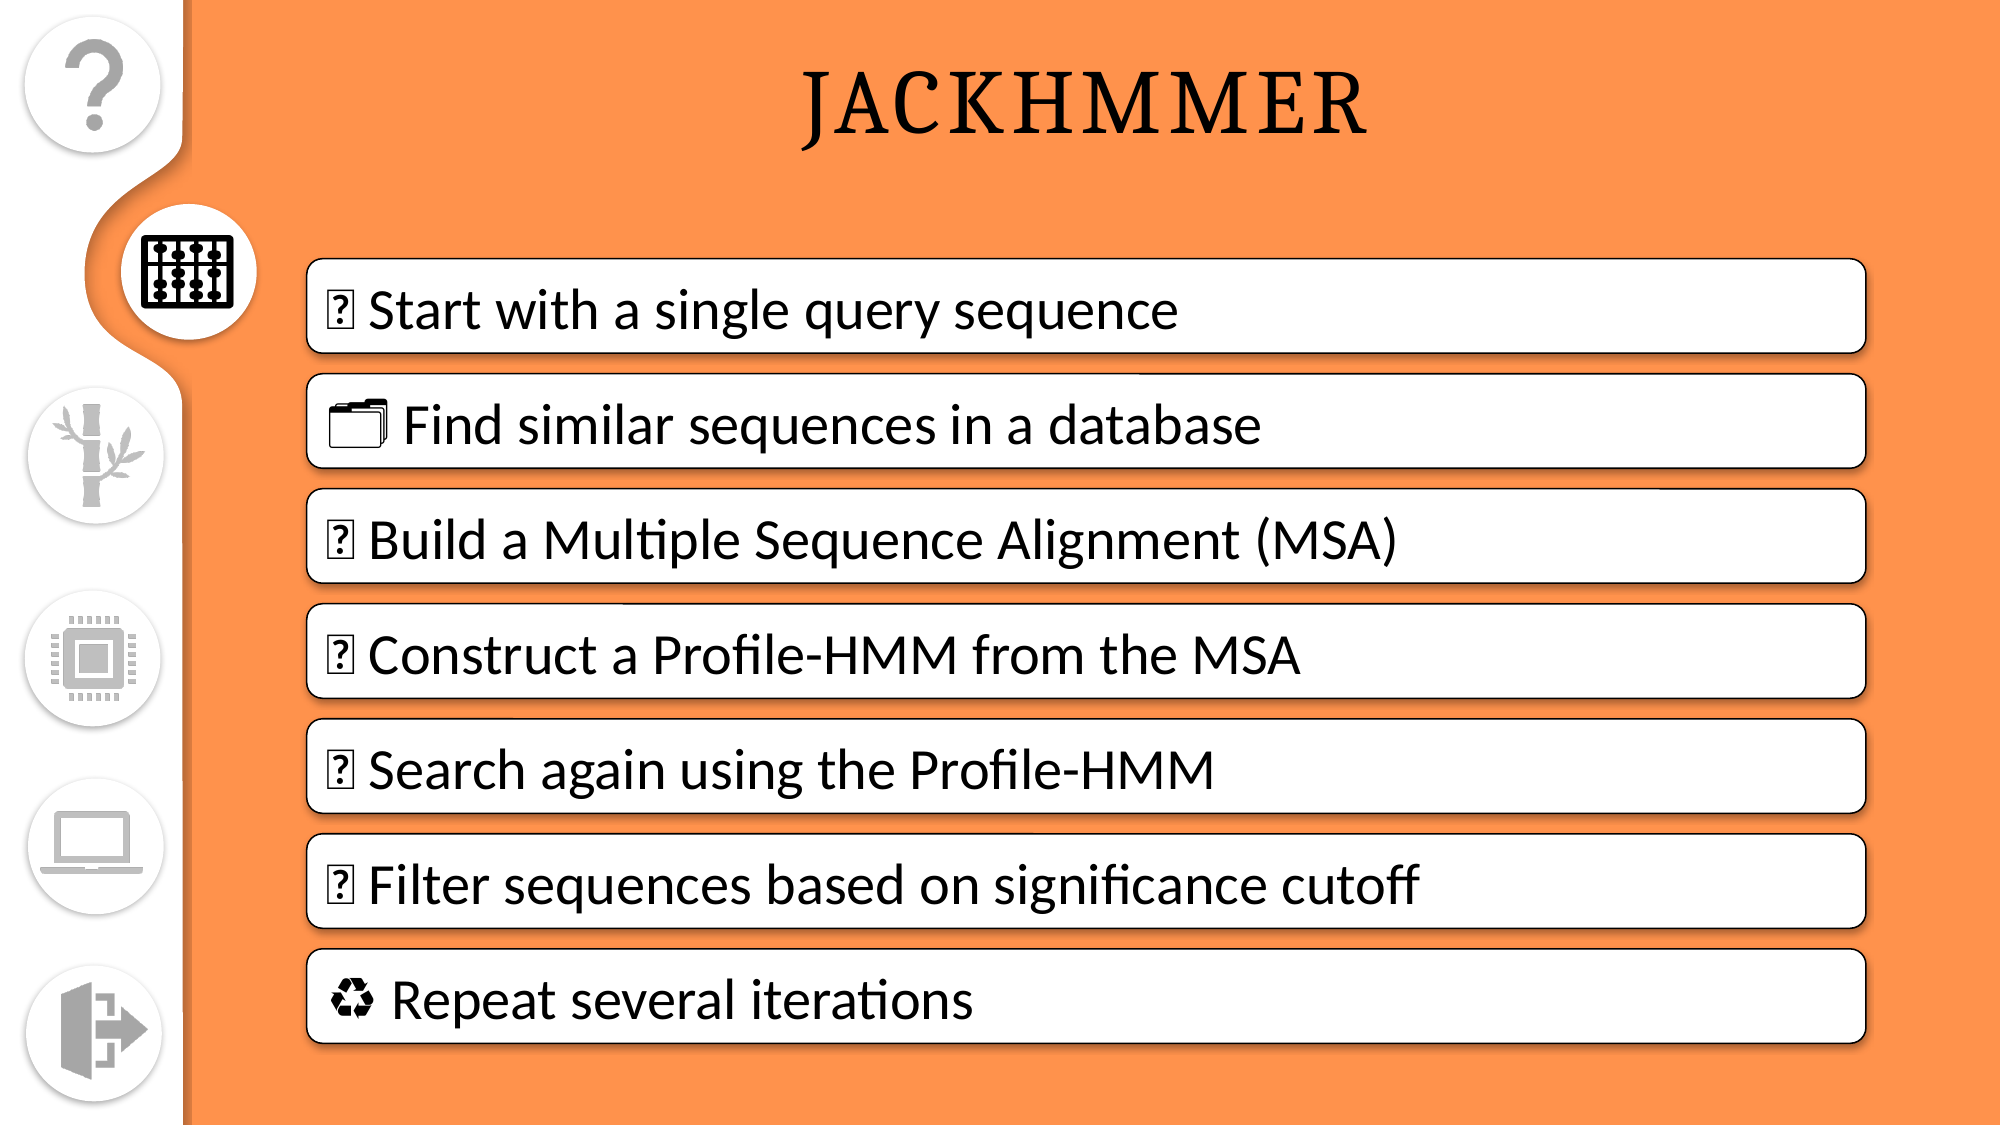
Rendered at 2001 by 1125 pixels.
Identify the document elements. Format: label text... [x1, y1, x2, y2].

text_box [0, 0, 184, 1125]
text_box 🏁 Start with a single query sequence [305, 257, 1867, 354]
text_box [25, 965, 163, 1102]
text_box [24, 16, 161, 153]
text_box ♻️ Repeat several iterations [305, 948, 1867, 1045]
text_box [120, 203, 257, 340]
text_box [24, 590, 161, 727]
text_box JackHMMer [185, 3, 1986, 191]
text_box [1160, 36, 1191, 98]
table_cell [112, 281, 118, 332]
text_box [27, 387, 164, 524]
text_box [27, 778, 164, 915]
text_box 🧹 Filter sequences based on significance cutoff [305, 832, 1867, 930]
text_box 🧮 Build a Multiple Sequence Alignment (MSA) [305, 487, 1867, 584]
text_box 🧠 Construct a Profile-HMM from the MSA [305, 602, 1867, 700]
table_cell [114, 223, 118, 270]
text_box 🗂️ Find similar sequences in a database [305, 372, 1867, 470]
text_box 🔁 Search again using the Profile-HMM [305, 717, 1867, 815]
